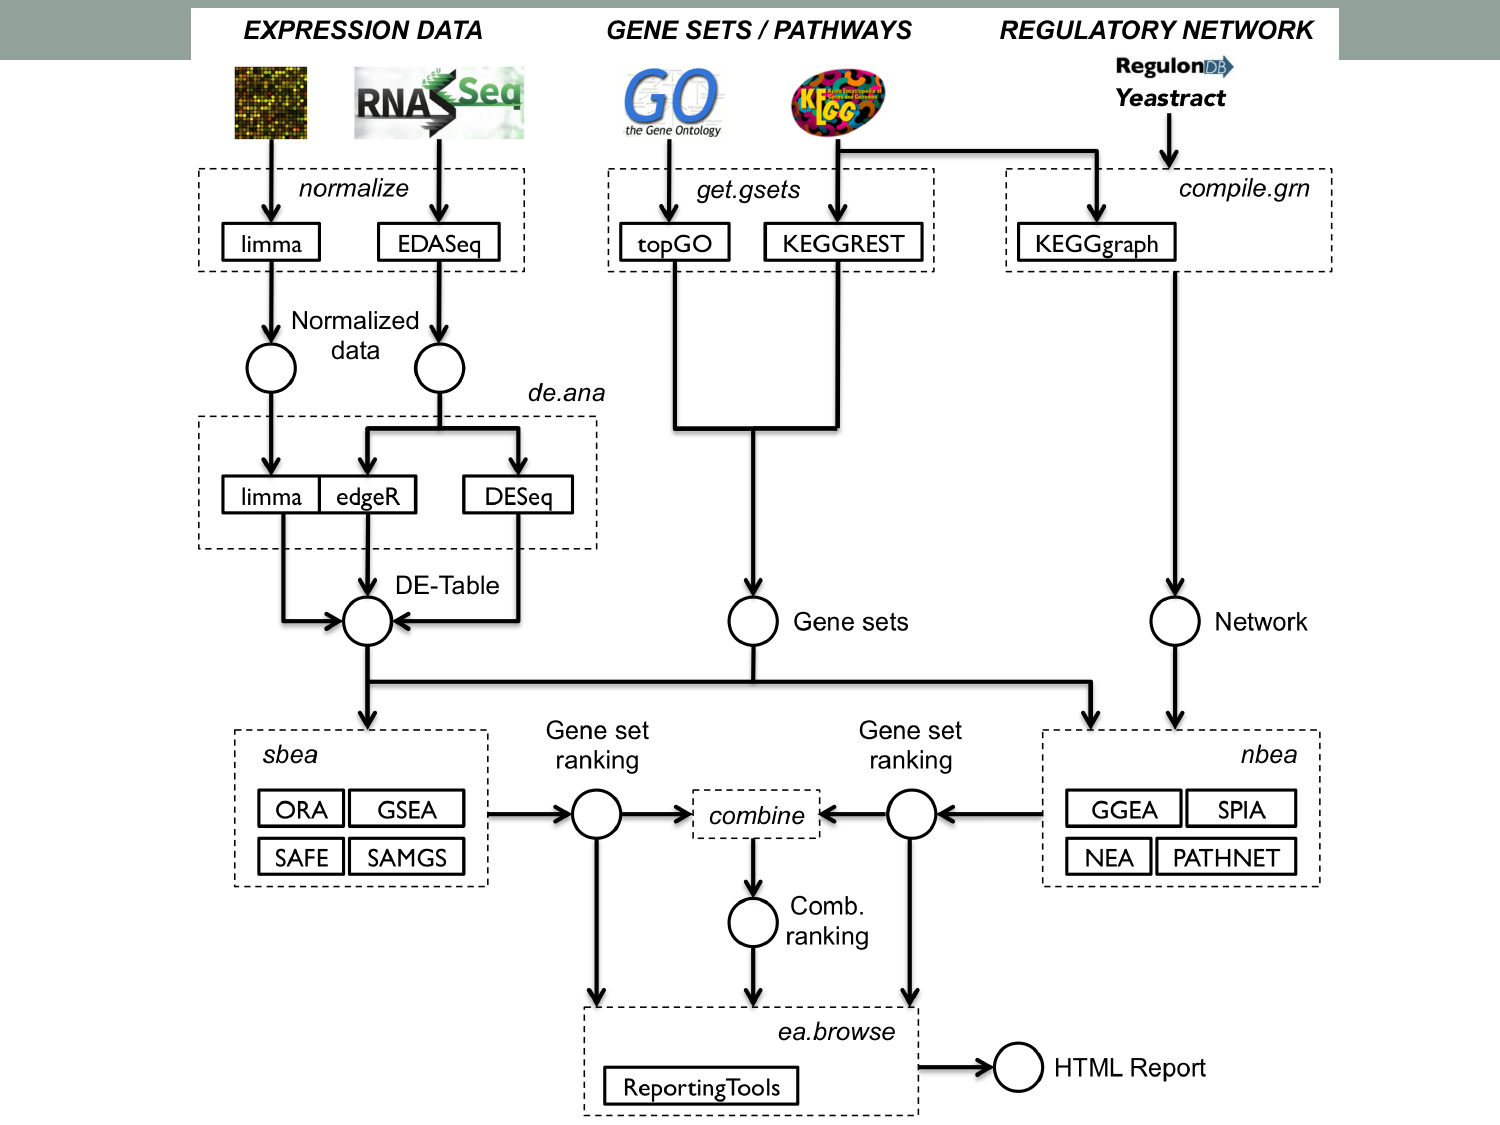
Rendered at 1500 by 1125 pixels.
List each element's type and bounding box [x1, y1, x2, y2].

picture [191, 7, 1339, 1125]
